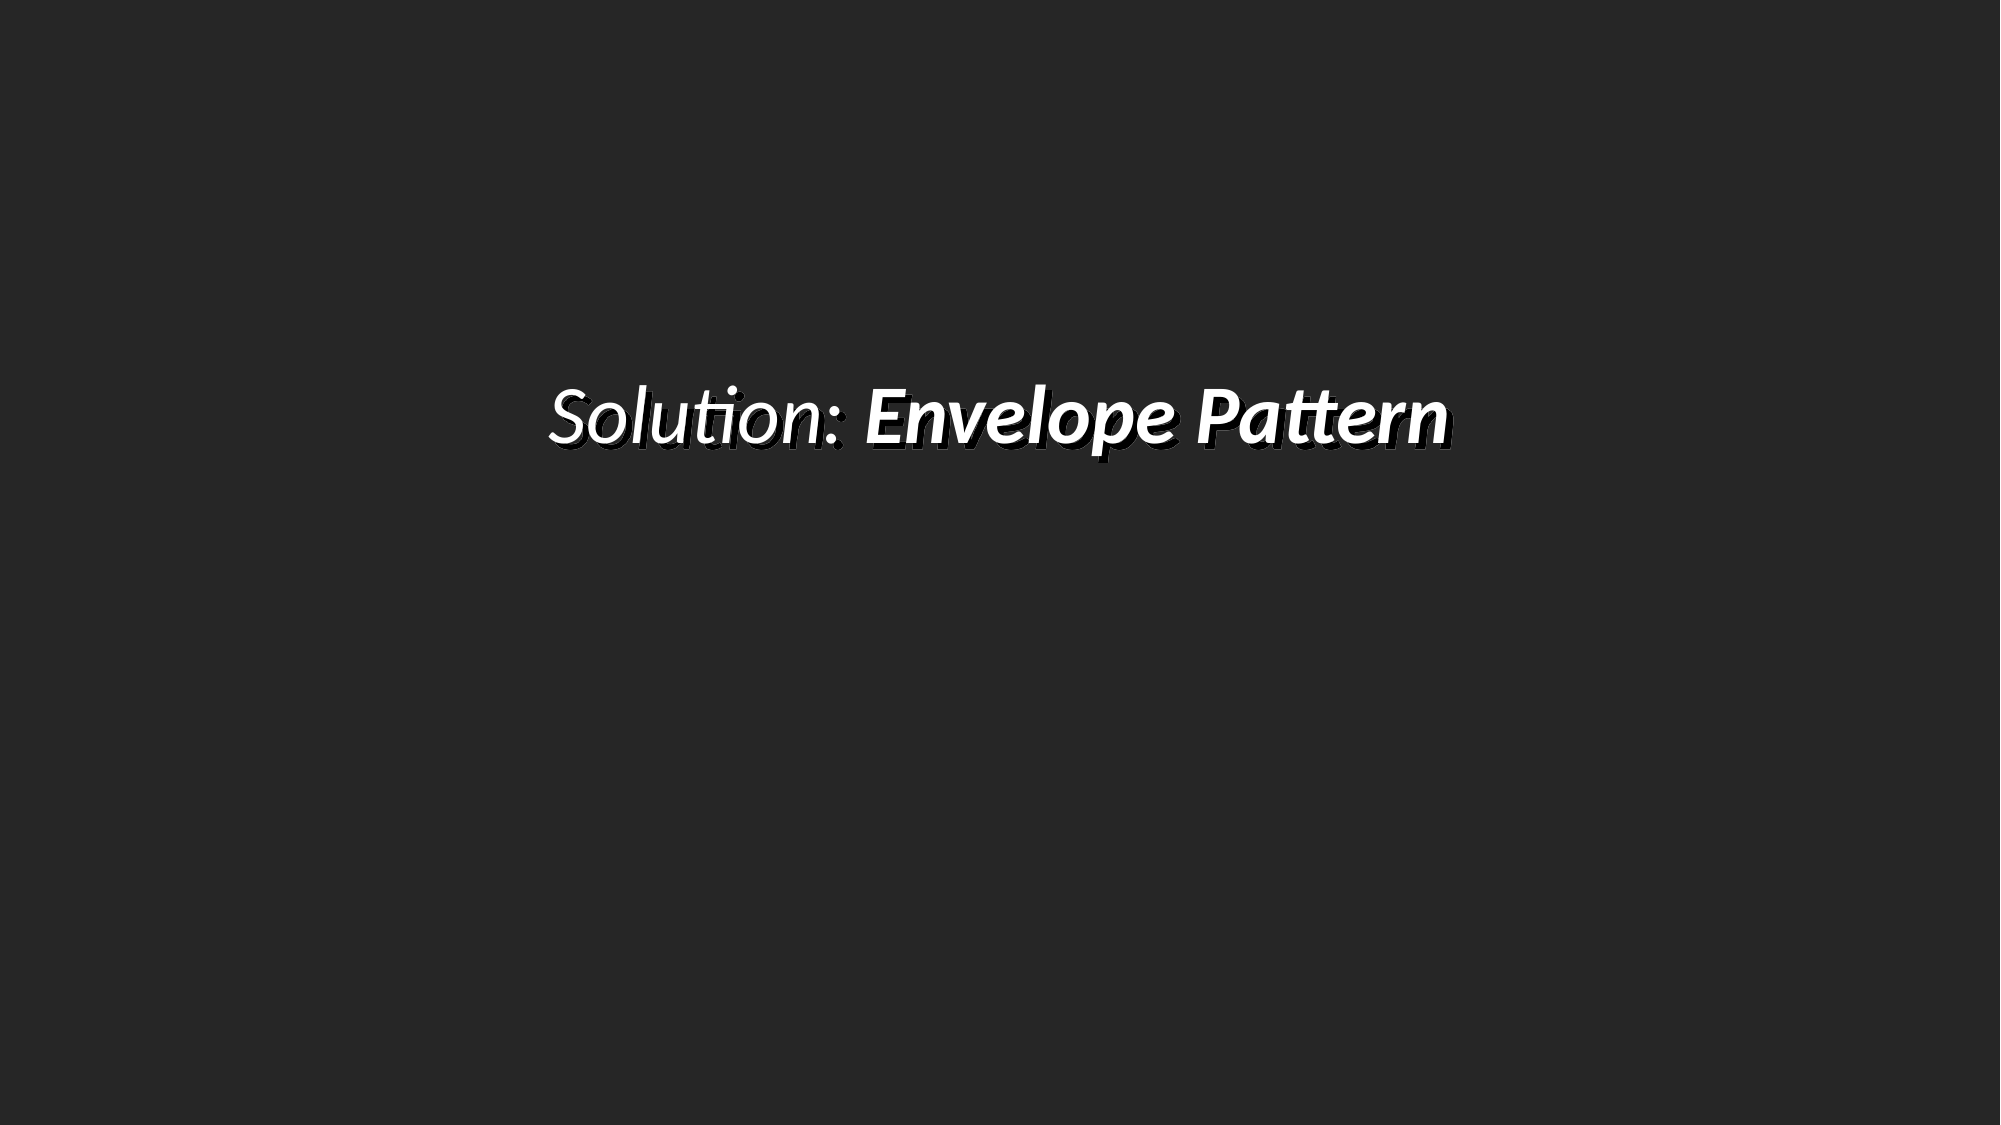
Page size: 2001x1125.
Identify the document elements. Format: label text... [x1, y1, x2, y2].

text_box Solution: Envelope Pattern [327, 352, 1672, 468]
